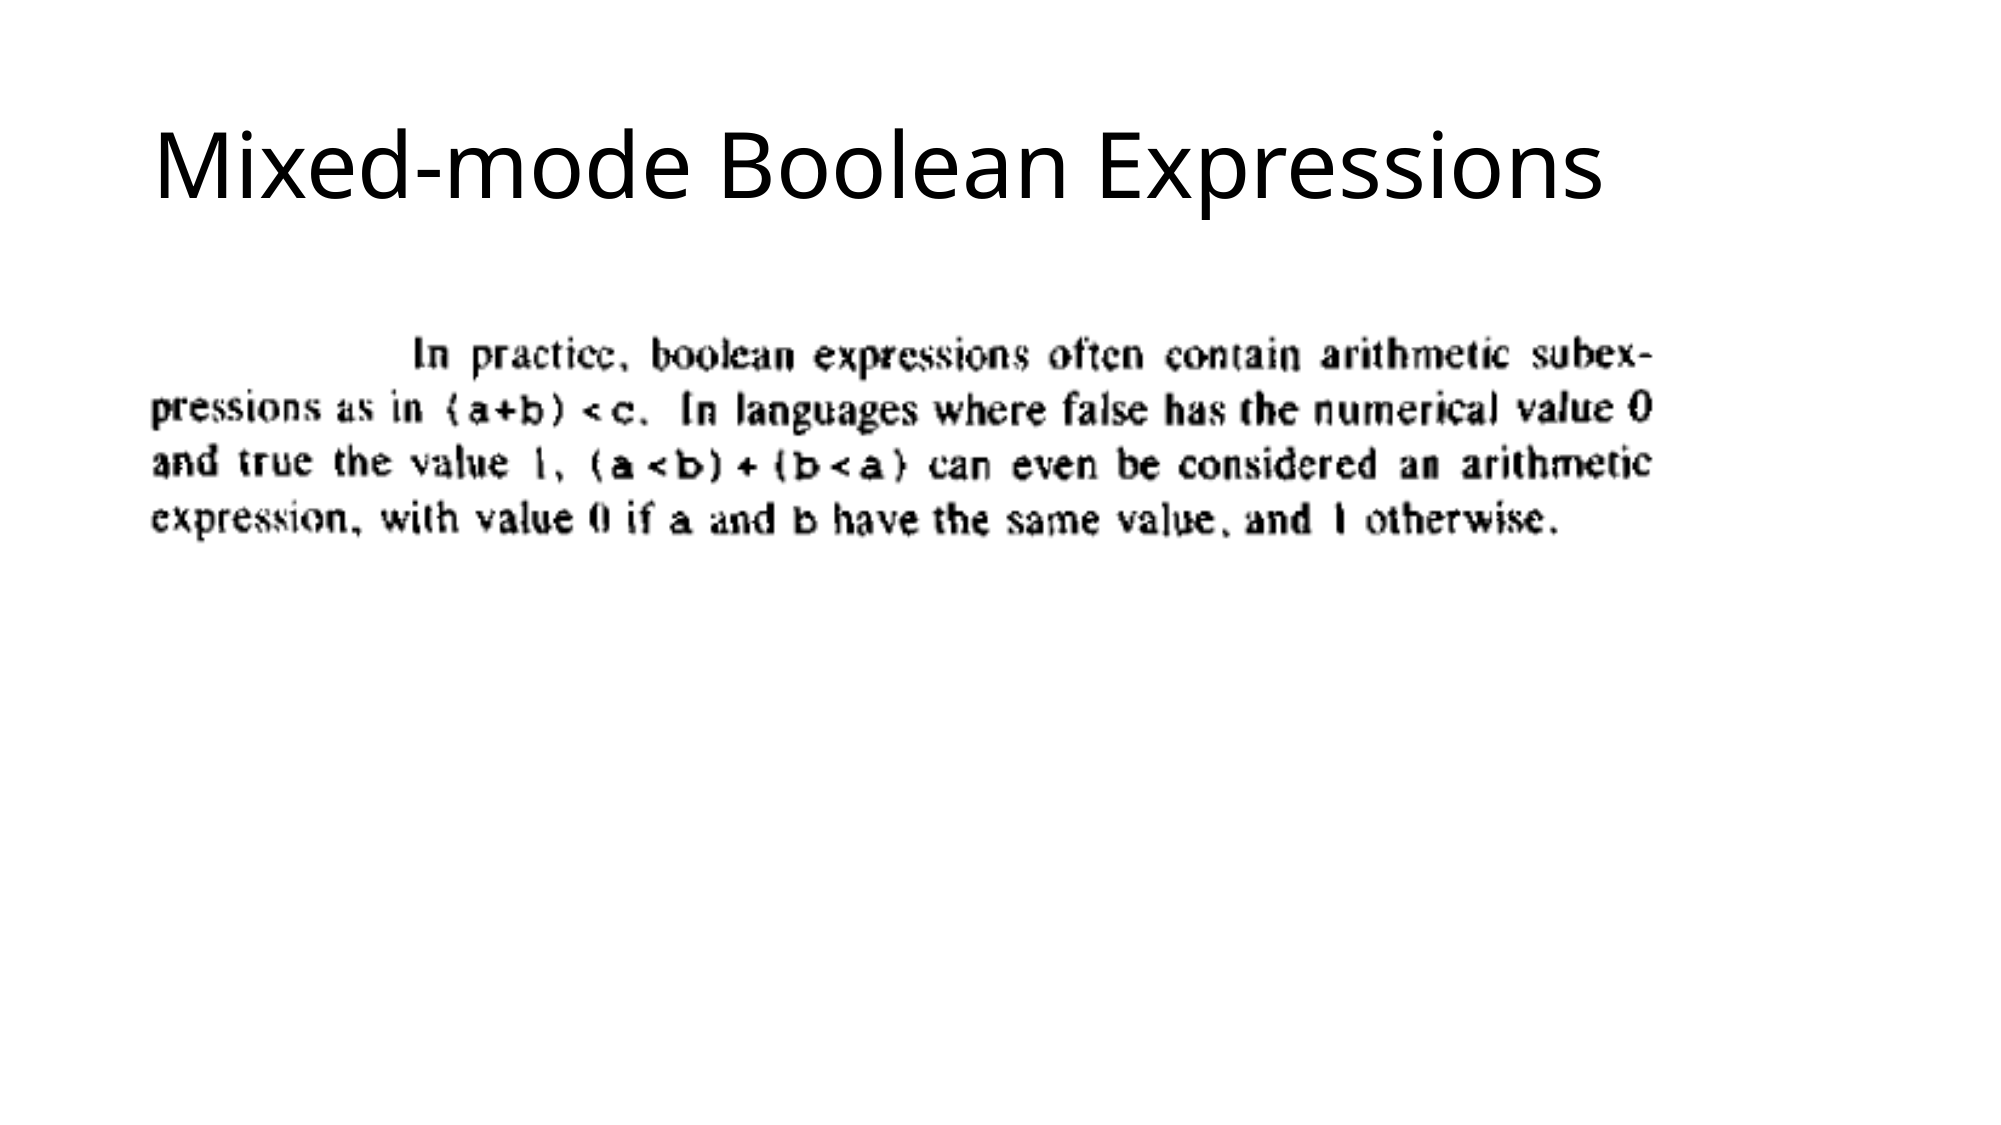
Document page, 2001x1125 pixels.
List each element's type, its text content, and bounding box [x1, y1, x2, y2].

picture [137, 324, 1672, 563]
title Mixed-mode Boolean Expressions [137, 59, 1863, 278]
